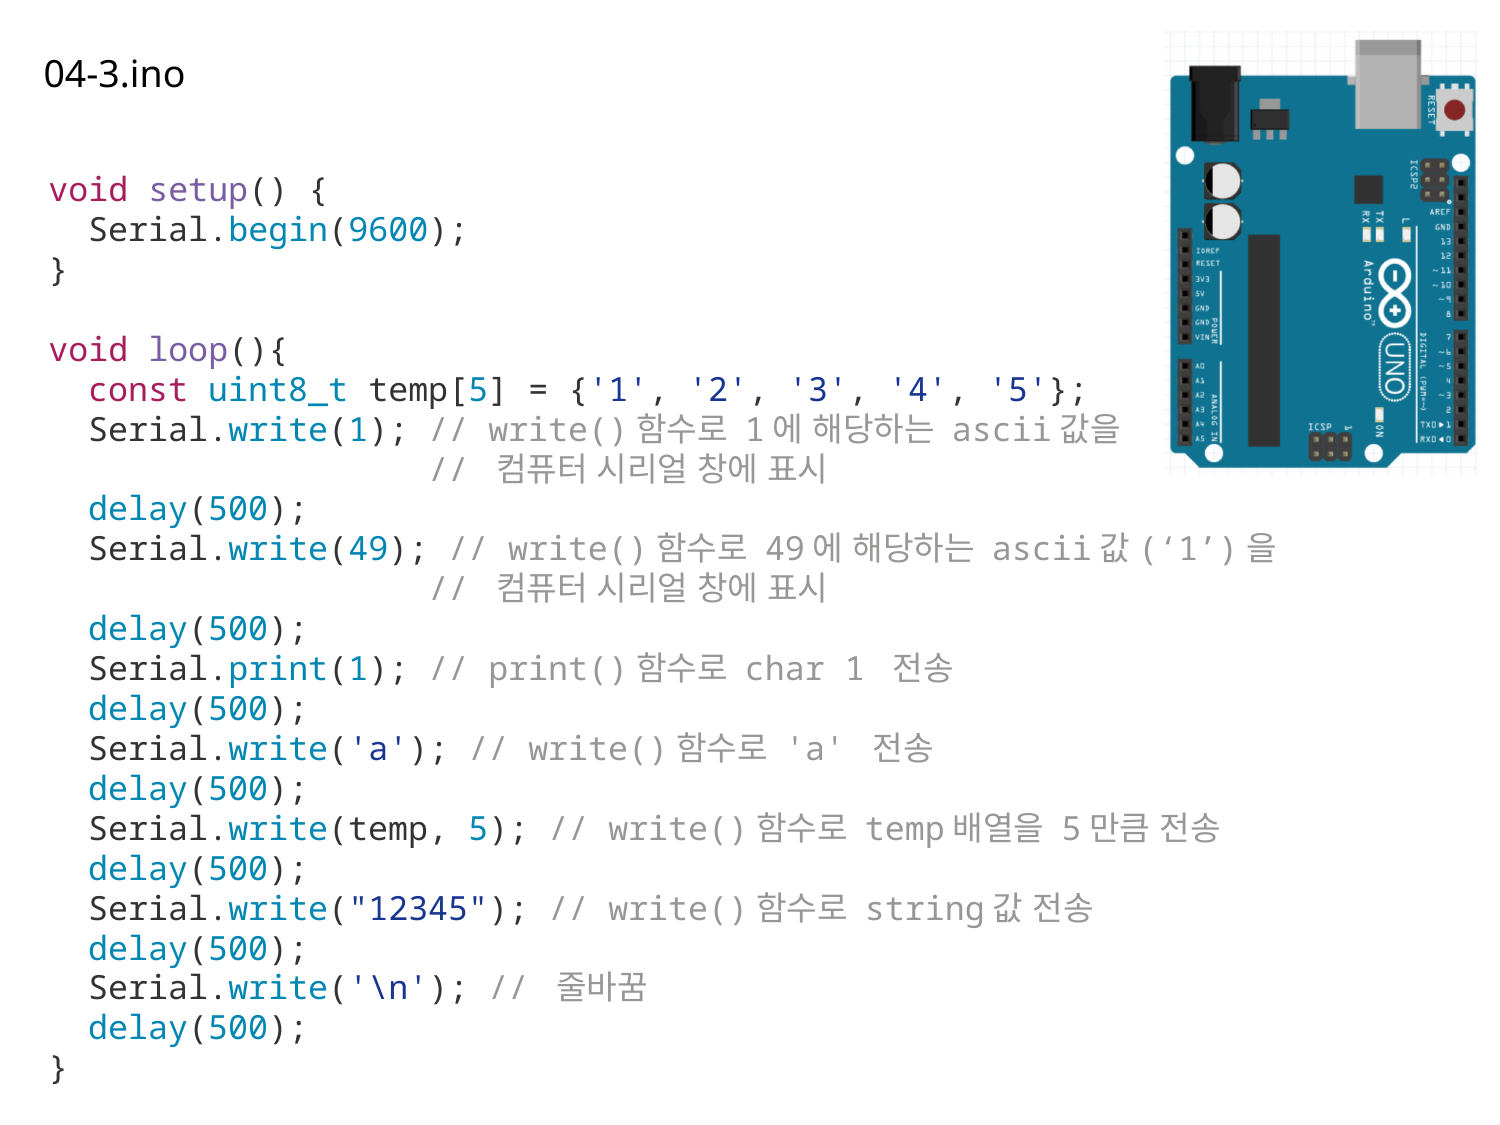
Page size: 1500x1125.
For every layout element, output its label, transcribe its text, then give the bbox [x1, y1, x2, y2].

text_box 04-3.ino [28, 42, 201, 103]
picture [1097, 31, 1500, 476]
text_box void setup() { Serial.begin(9600); } void loop(){ const uint8_t temp[5] = {'1', '2', '3', '4', '5'}; Serial.write(1); // write()함수로 1에 해당하는 ascii값을 // 컴퓨터 시리얼 창에 표시 delay(500); Serial.write(49); // write()함수로 49에 해당하는 ascii값(‘1’)을 // 컴퓨터 시리얼 창에 표시 delay(500); Serial.print(1); // print()함수로 char 1 전송 delay(500); Serial.write('a'); // write()함수로 'a' 전송 delay(500); Serial.write(temp, 5); // write()함수로 temp배열을 5만큼 전송 delay(500); Serial.write("12345"); // write()함수로 string값 전송 delay(500); Serial.write('\n'); // 줄바꿈 delay(500); } [33, 160, 1292, 1094]
